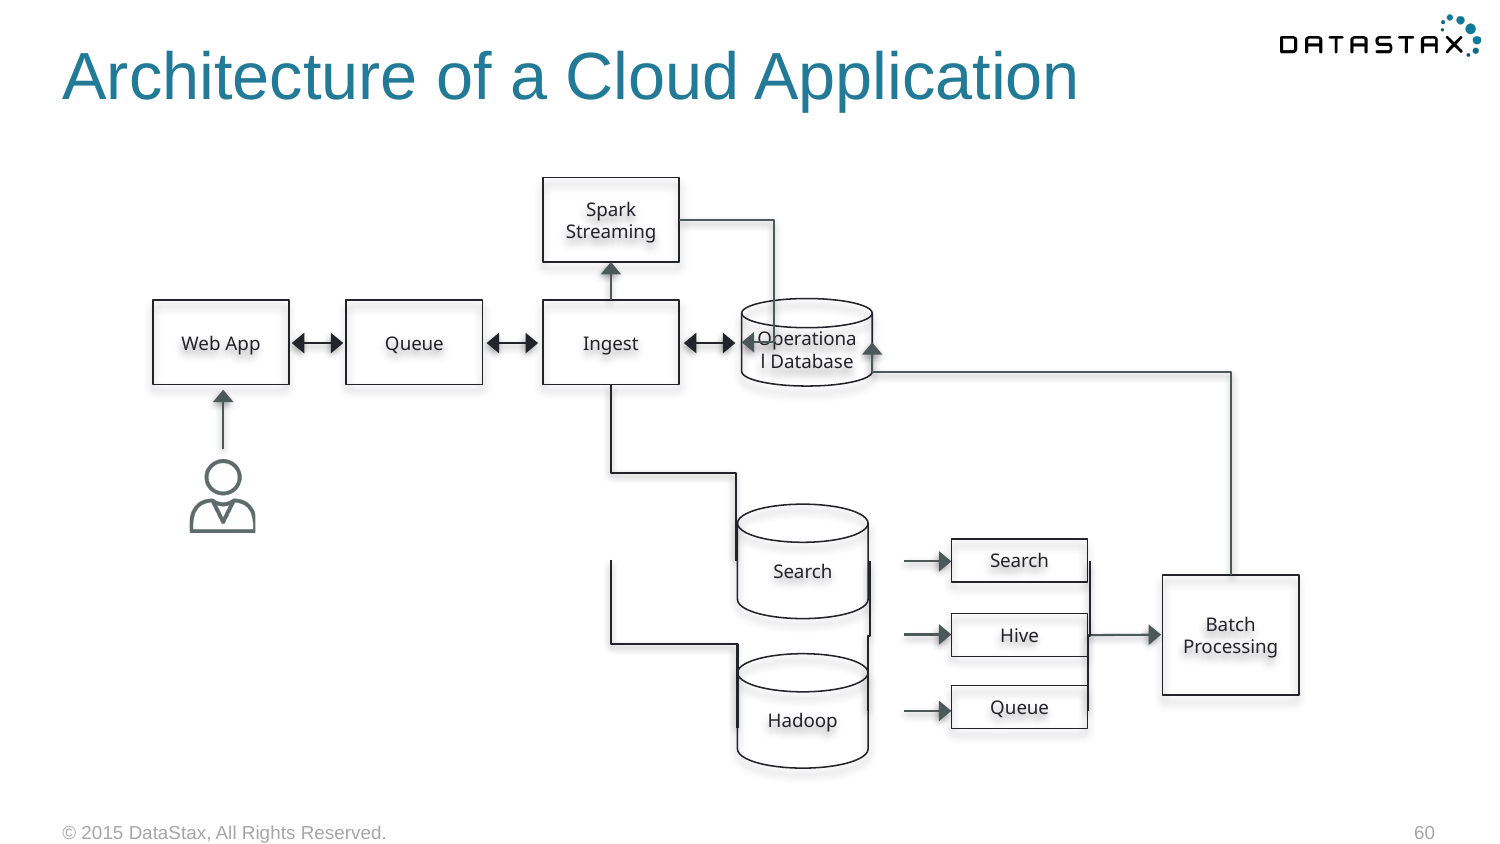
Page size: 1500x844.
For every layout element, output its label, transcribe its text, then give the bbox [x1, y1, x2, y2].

footer © 2015 DataStax, All Rights Reserved. [62, 820, 638, 844]
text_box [584, 410, 763, 536]
text_box Search [736, 503, 869, 620]
text_box Spark Streaming [542, 177, 680, 263]
picture [189, 458, 256, 533]
text_box Operational Database [740, 297, 874, 387]
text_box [867, 561, 871, 712]
text_box Queue [951, 685, 1088, 729]
slide_number 60 [1110, 820, 1436, 844]
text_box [934, 279, 1169, 639]
text_box Web App [152, 299, 290, 385]
text_box Batch Processing [1162, 574, 1300, 696]
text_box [589, 580, 759, 708]
text_box Hive [951, 649, 1080, 657]
title Architecture of a Cloud Application [62, 32, 1300, 118]
text_box Hadoop [736, 652, 869, 769]
text_box Queue [345, 299, 483, 385]
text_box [678, 219, 808, 299]
picture [1273, 7, 1485, 70]
text_box Ingest [542, 299, 680, 385]
